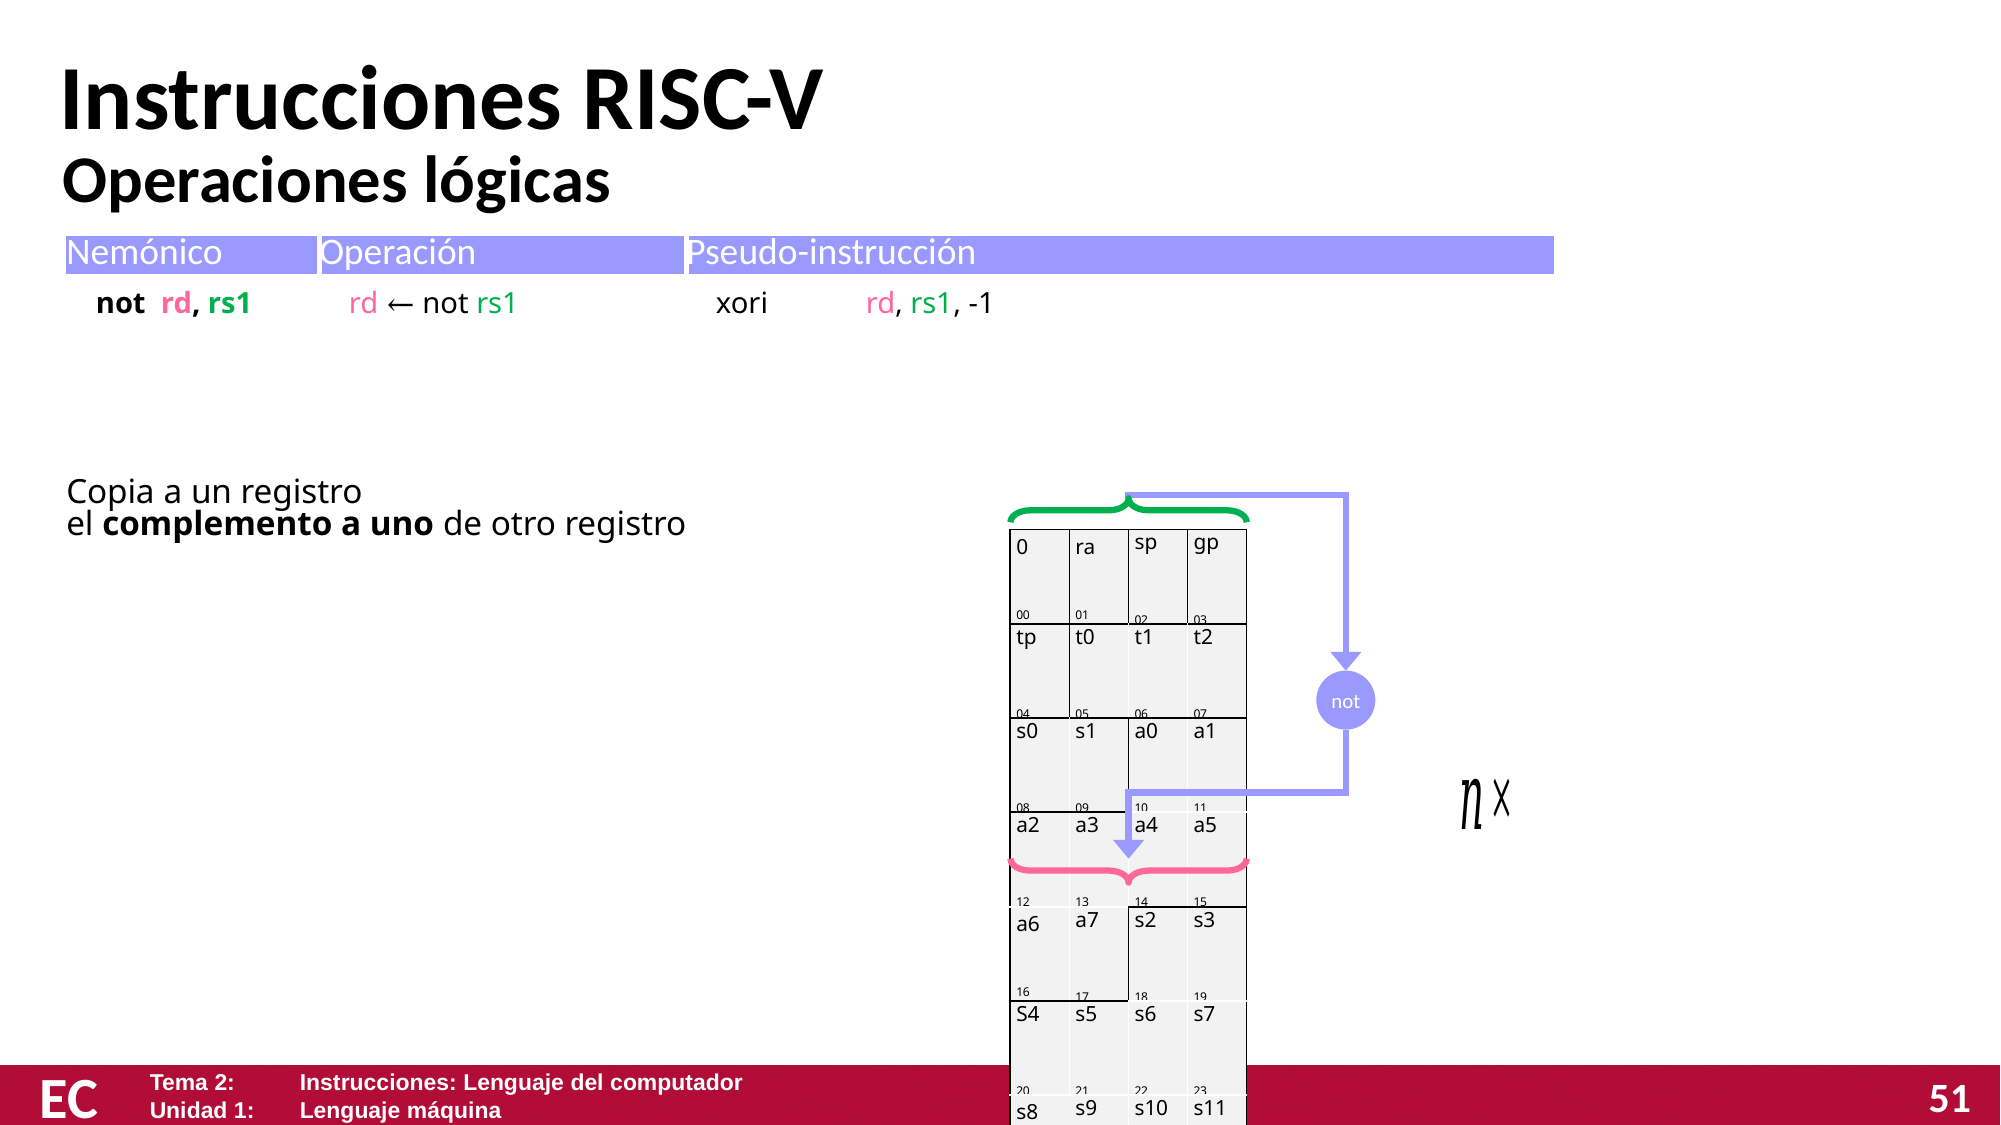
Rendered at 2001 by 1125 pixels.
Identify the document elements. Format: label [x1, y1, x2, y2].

table_cell [1130, 813, 1160, 858]
table_cell [1070, 625, 1128, 717]
table_cell [1011, 908, 1069, 1000]
text_box [66, 478, 743, 633]
table_cell [66, 274, 1554, 322]
table_cell [1011, 719, 1069, 811]
list [47, 191, 1900, 223]
table_cell [1132, 797, 1160, 811]
picture [1247, 1065, 2000, 1125]
table_header [322, 236, 684, 274]
title [47, 32, 1900, 191]
table_header [1011, 530, 1069, 623]
table_header [1070, 530, 1128, 623]
table_cell [1011, 1002, 1069, 1094]
table_cell [1129, 1002, 1187, 1094]
table_cell [1011, 864, 1069, 906]
table_cell [1011, 1096, 1128, 1125]
table_cell [1070, 719, 1128, 811]
table_cell [1011, 625, 1069, 717]
table_cell [1129, 625, 1187, 717]
table_cell [1070, 908, 1128, 1000]
picture [0, 1065, 1009, 1125]
table_cell [1188, 1096, 1246, 1125]
text_box [1010, 697, 1314, 916]
table_cell [1129, 1096, 1187, 1125]
text_box [1010, 475, 1376, 730]
table_cell [1129, 719, 1160, 791]
table_header [1129, 530, 1150, 623]
table_cell [1070, 871, 1128, 906]
table_header [66, 236, 317, 274]
table_cell [1188, 916, 1246, 1000]
table_cell [1188, 1002, 1246, 1094]
table_cell [1129, 871, 1160, 906]
table_header [689, 236, 1554, 274]
table_cell [1129, 908, 1187, 1000]
table_cell [1070, 1002, 1128, 1094]
table_cell [1070, 813, 1127, 858]
table_cell [1011, 813, 1069, 858]
